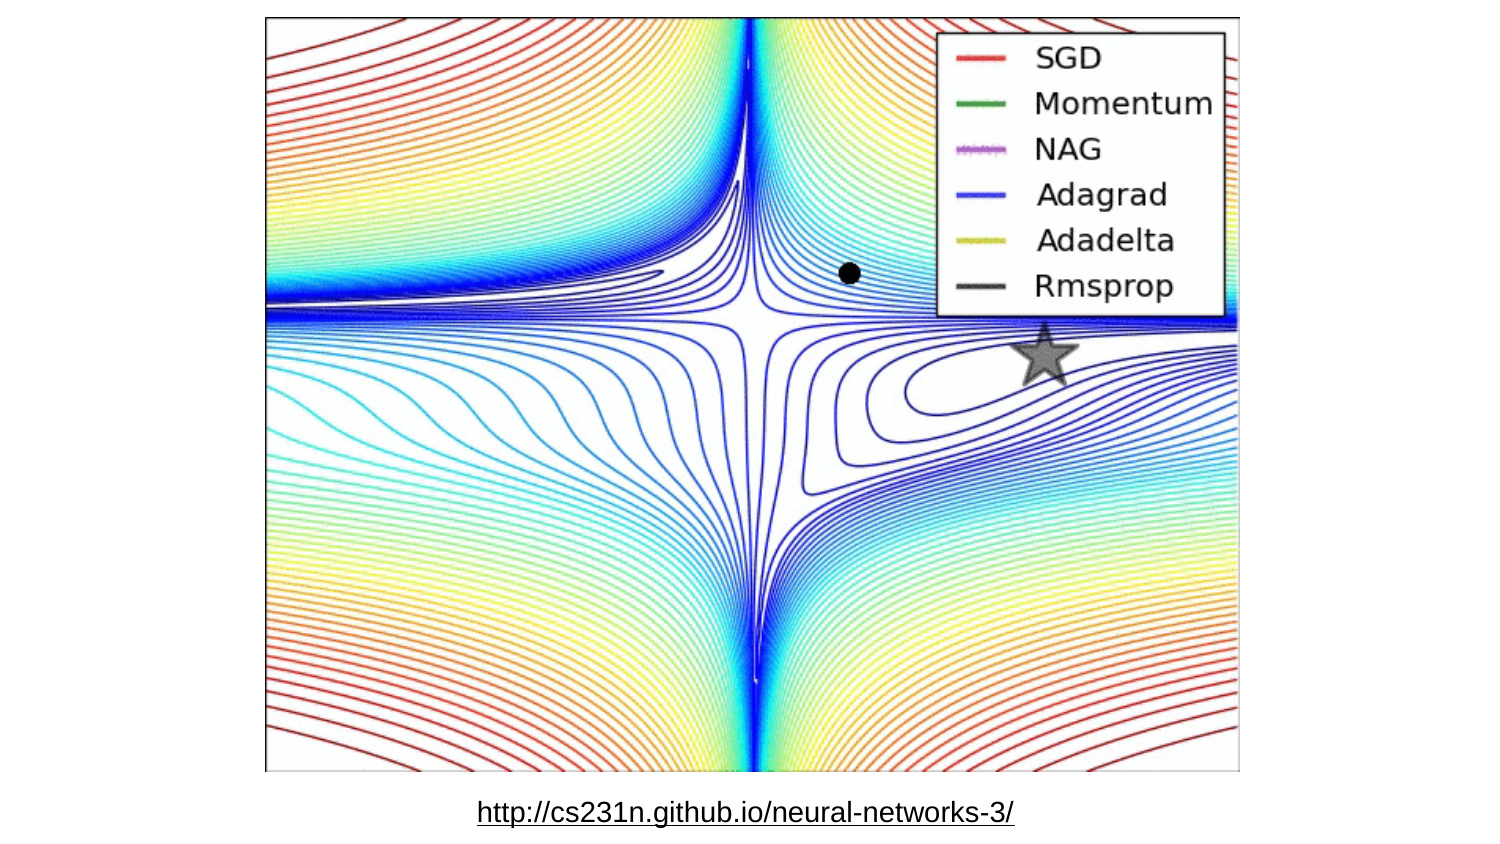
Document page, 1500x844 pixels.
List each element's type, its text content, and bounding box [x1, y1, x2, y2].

text_box http://cs231n.github.io/neural-networks-3/ [0, 778, 1500, 844]
picture [265, 17, 1240, 773]
